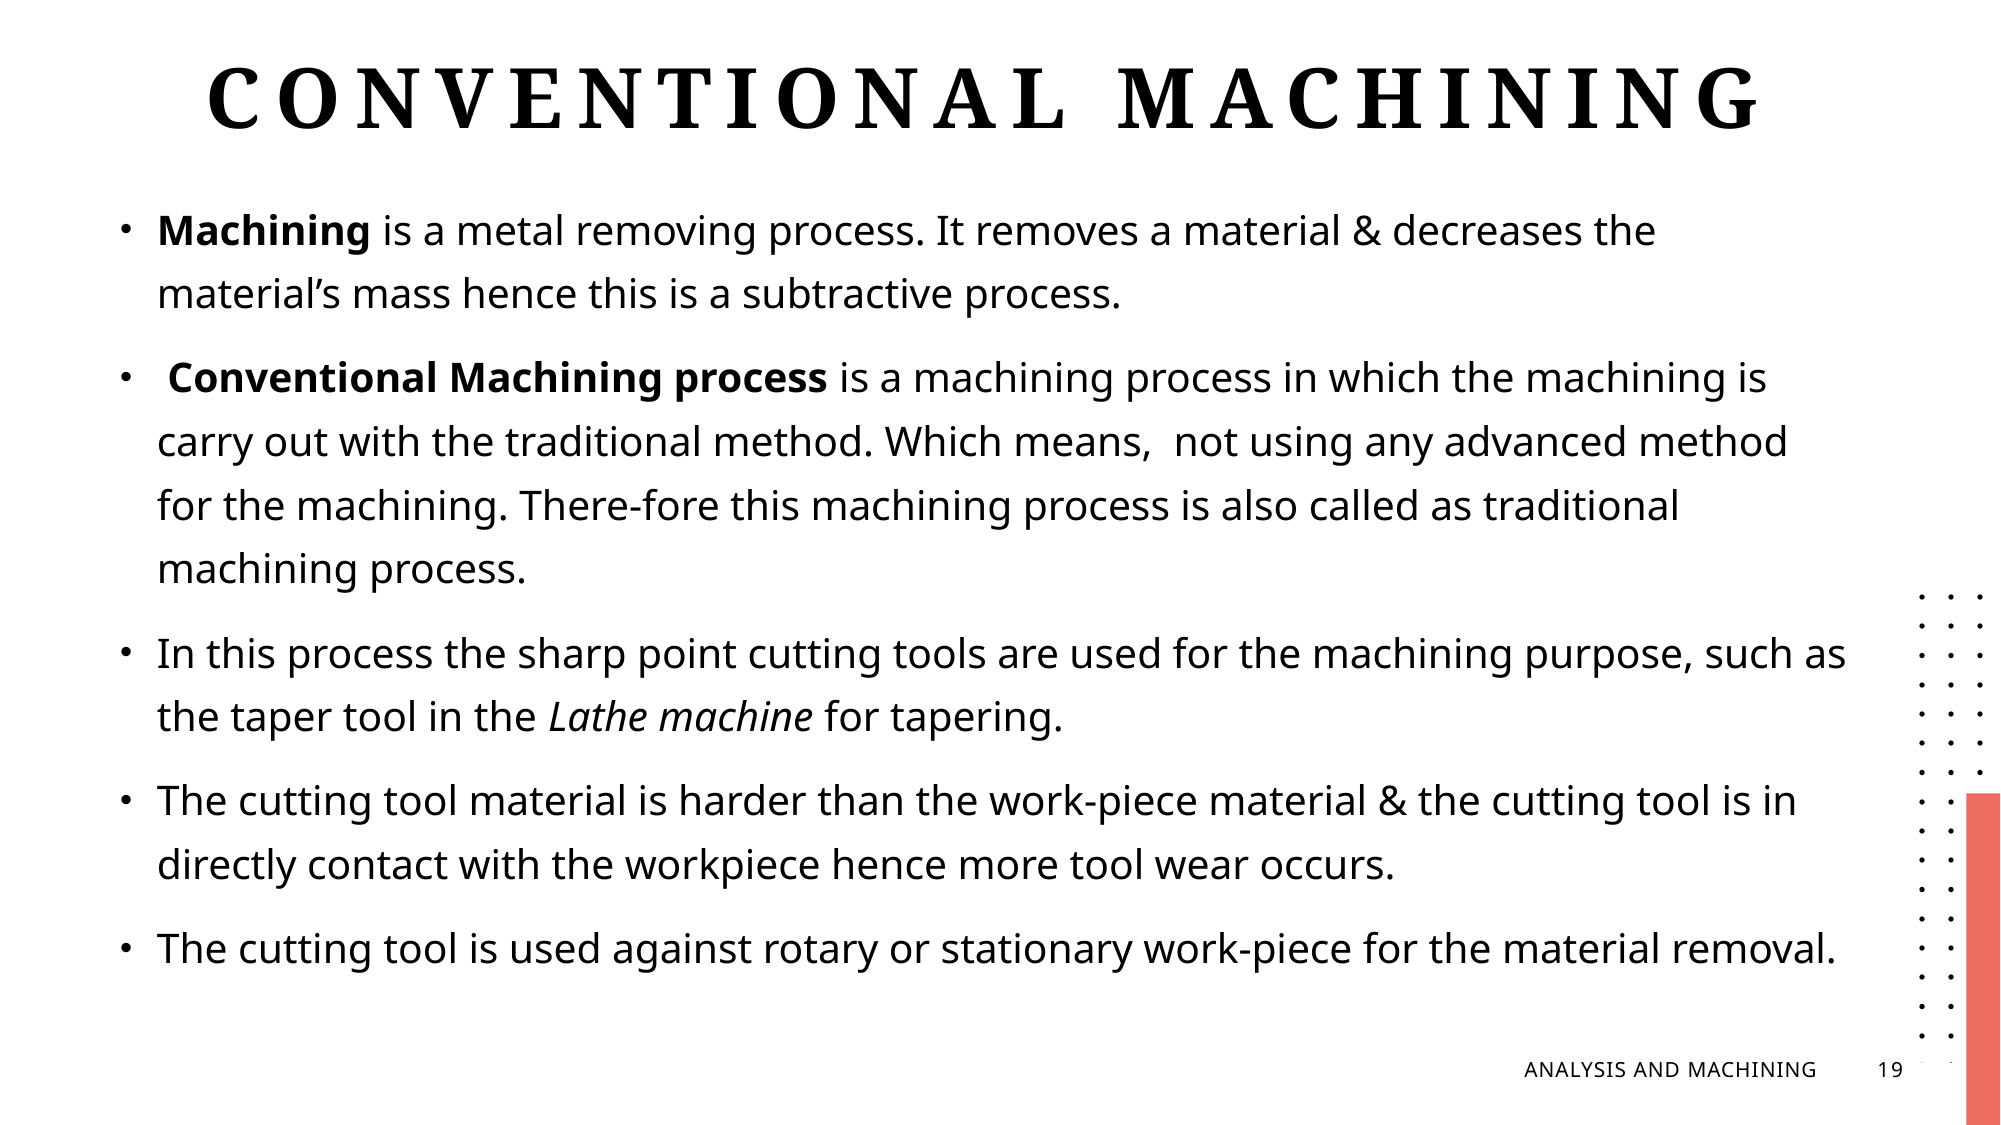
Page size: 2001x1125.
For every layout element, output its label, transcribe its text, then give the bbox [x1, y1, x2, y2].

picture [1907, 582, 1994, 1064]
footer ANALYSIS AND MACHINING [1262, 1040, 1831, 1101]
title CONVENTIONAL MACHINING [132, 17, 1834, 170]
list Machining is a metal removing process. It removes a material & decreases the material’s mass hence this is a subtractive process. Conventional Machining process is a machining process in which the machining is carry out with the traditional method. Which means, not using any advanced method for the machining. There-fore this machining process is also called as traditional machining process. In this process the sharp point cutting tools are used for the machining purpose, such as the taper tool in the Lathe machine for tapering. The cutting tool material is harder than the work-piece material & the cutting tool is in directly contact with the workpiece hence more tool wear occurs. The cutting tool is used against rotary or stationary work-piece for the material removal. [105, 181, 1865, 1010]
slide_number 19 [1831, 1040, 1919, 1101]
